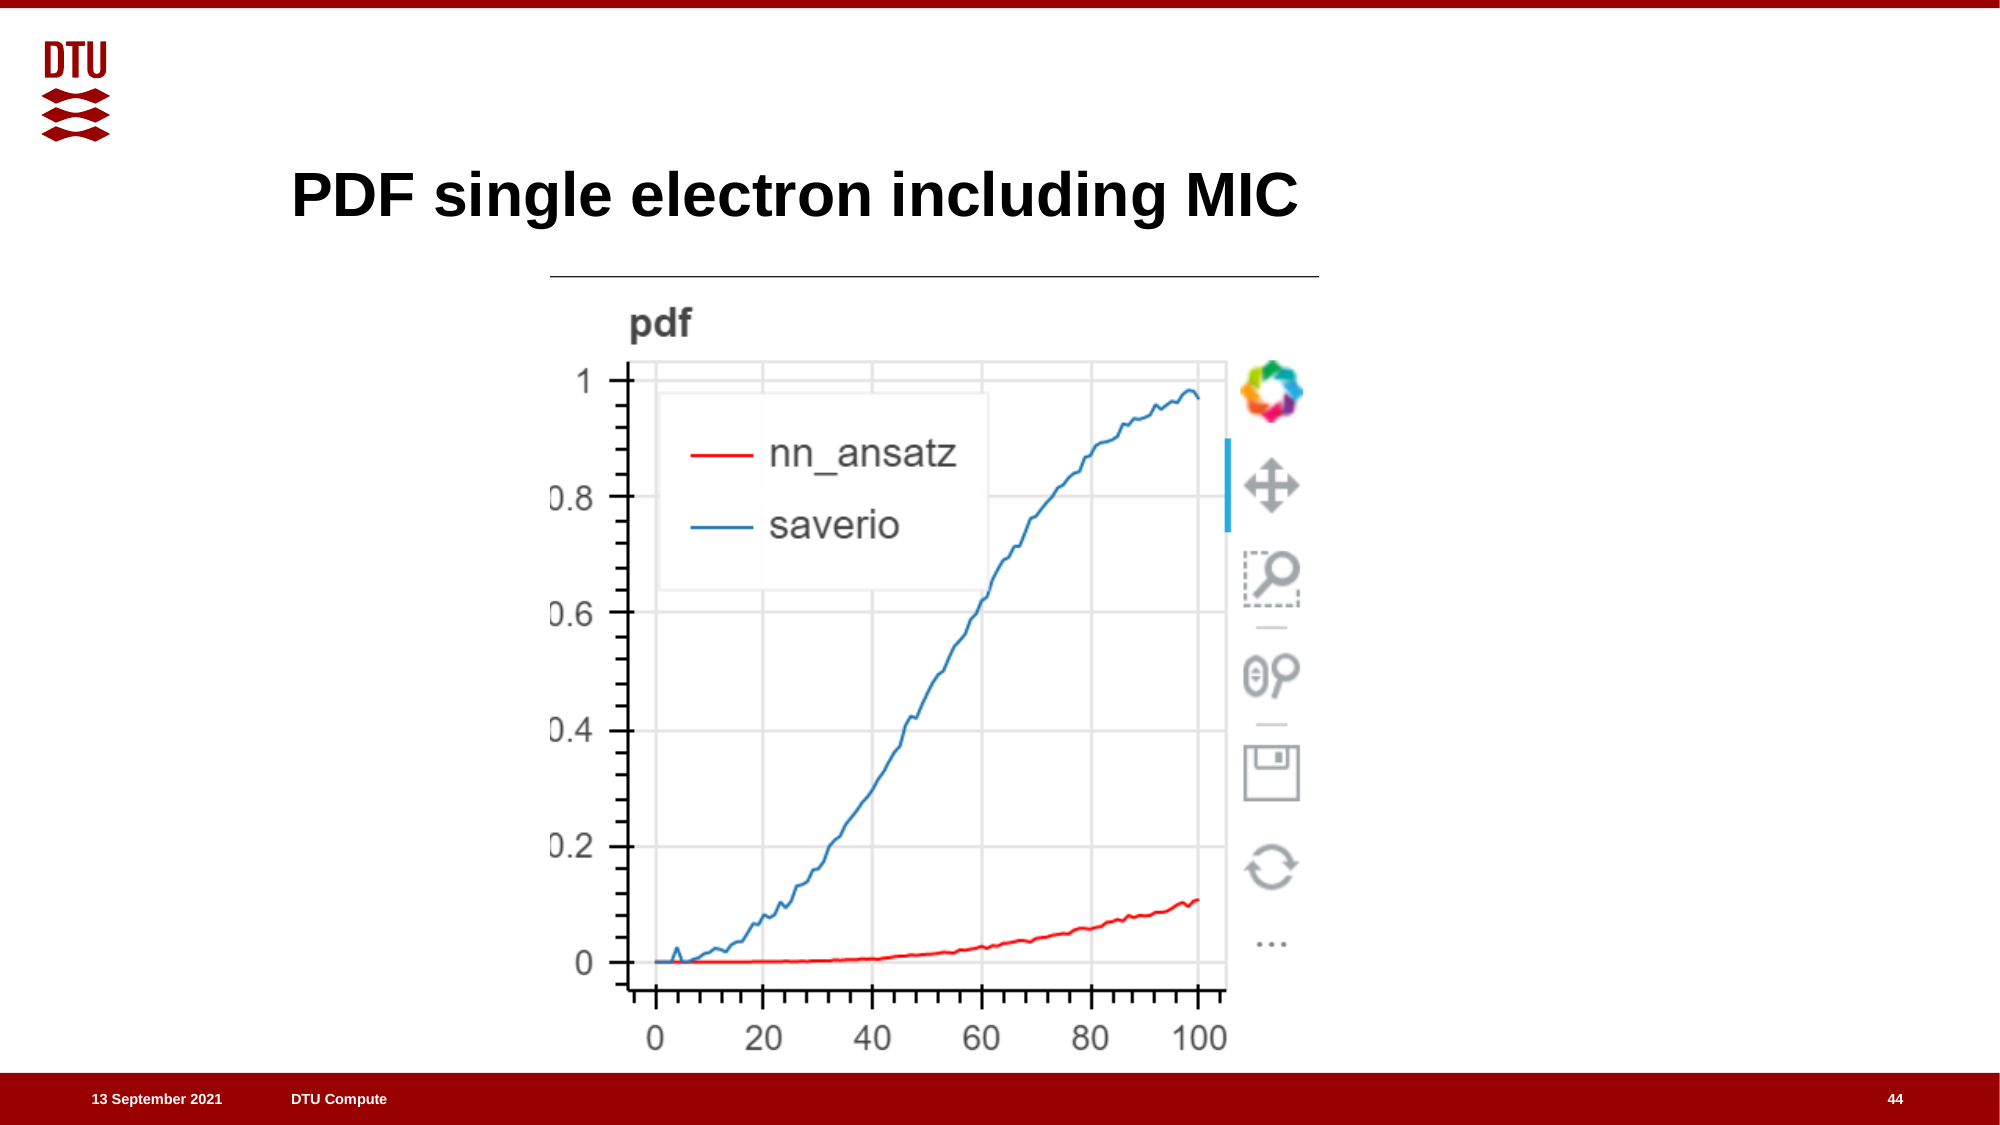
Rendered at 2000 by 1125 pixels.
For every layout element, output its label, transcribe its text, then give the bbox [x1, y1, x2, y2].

title PDF single electron including MIC [291, 69, 1819, 230]
picture [550, 276, 1319, 1056]
slide_number 44 [1887, 1073, 1959, 1125]
